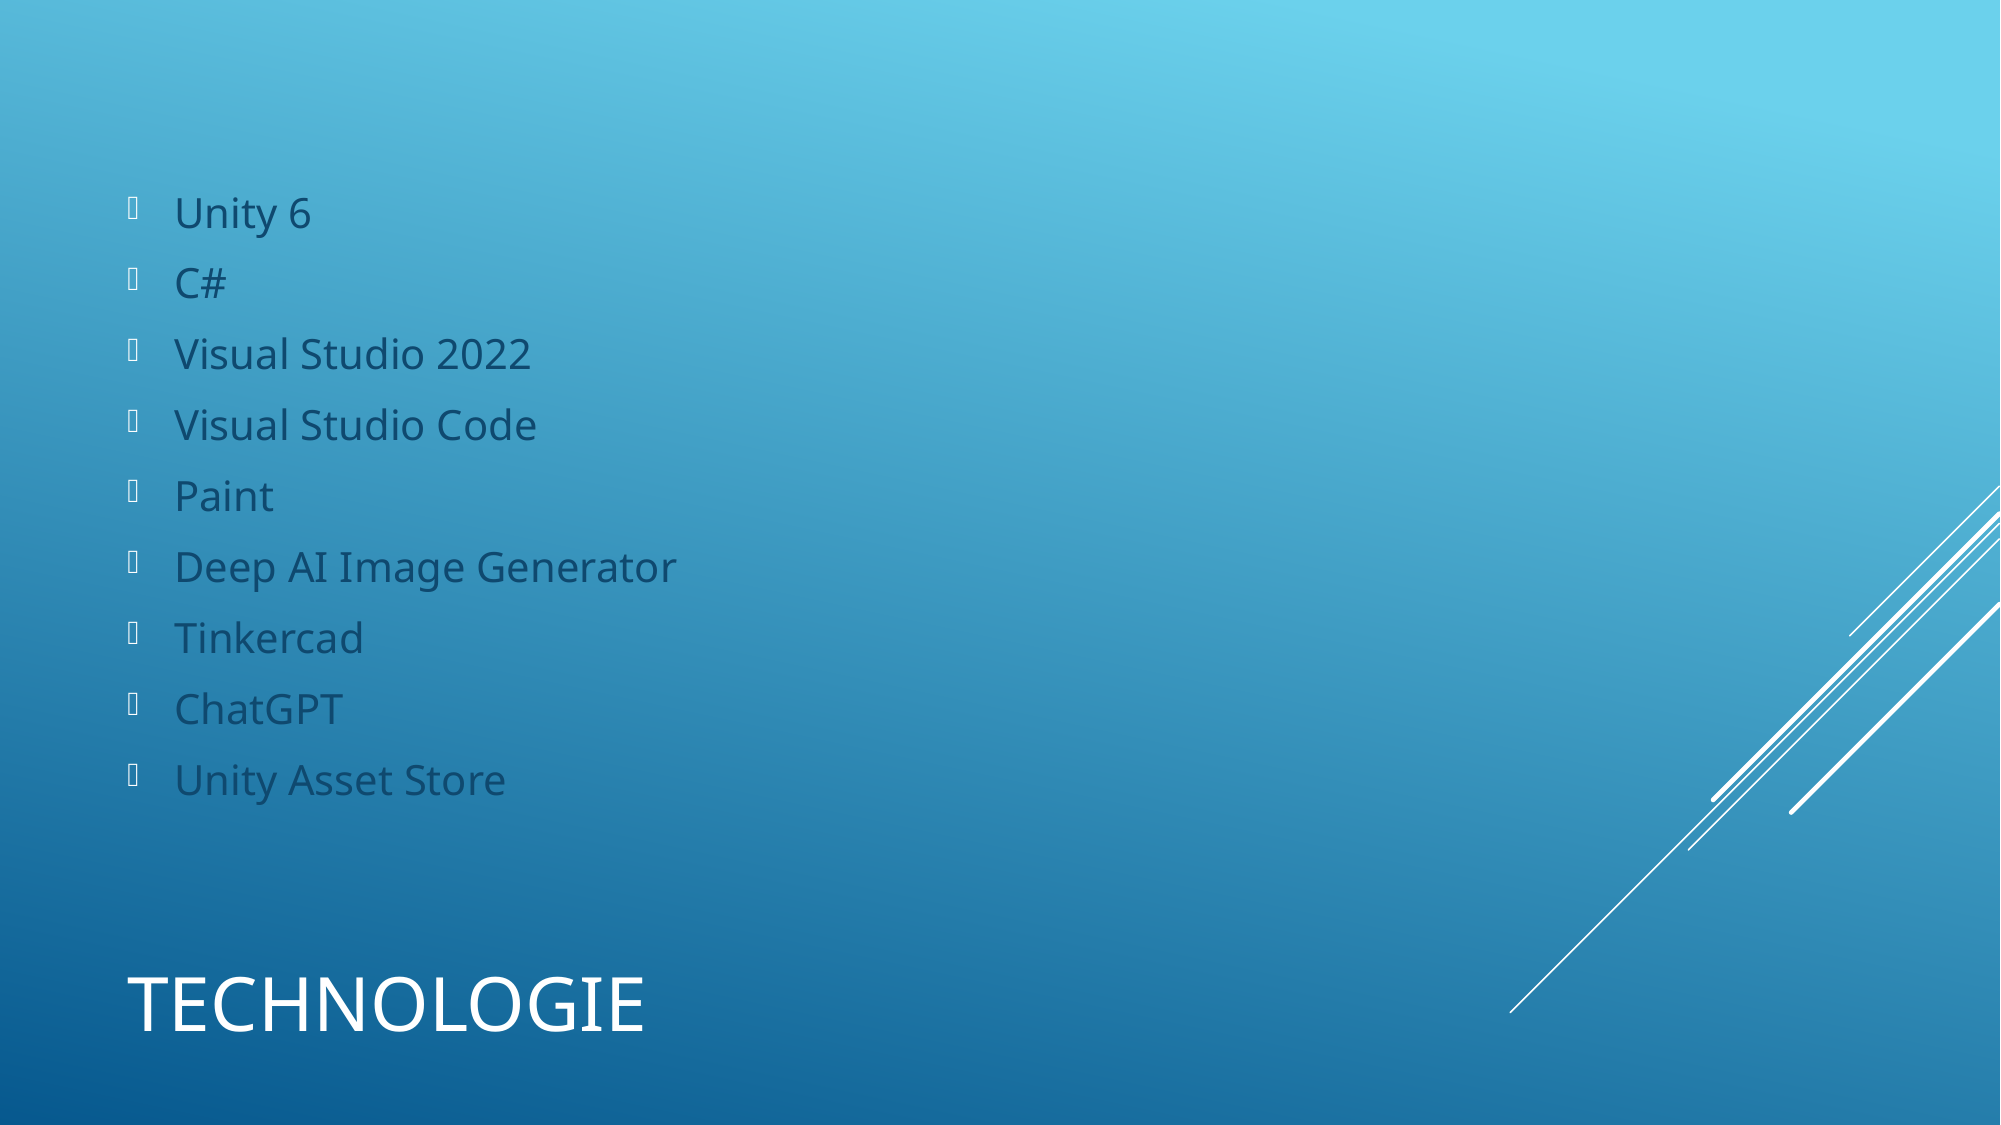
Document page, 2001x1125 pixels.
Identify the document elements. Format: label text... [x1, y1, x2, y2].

list Unity 6 C# Visual Studio 2022 Visual Studio Code Paint Deep AI Image Generator Tinkercad ChatGPT Unity Asset Store [112, 112, 1513, 878]
title Technologie [112, 878, 1513, 1125]
